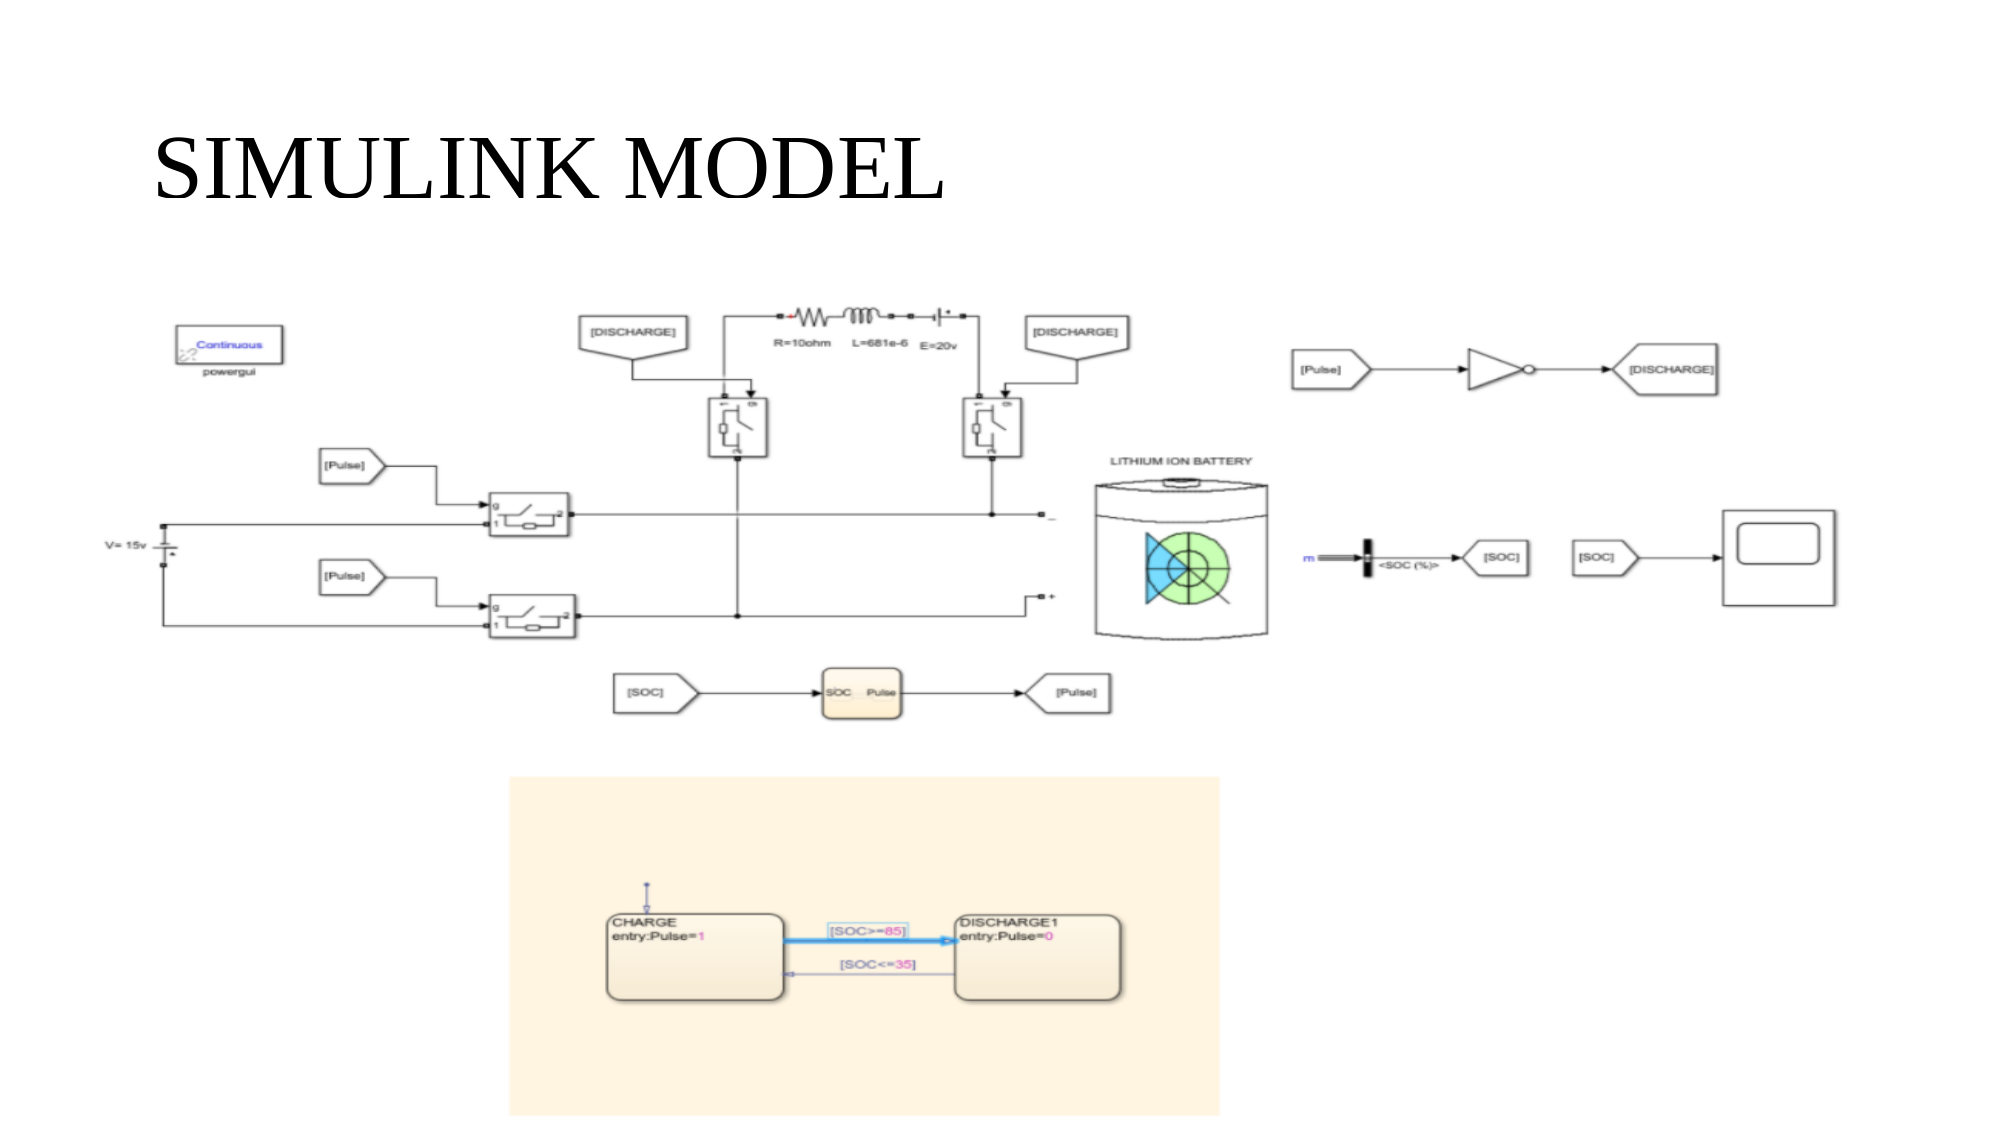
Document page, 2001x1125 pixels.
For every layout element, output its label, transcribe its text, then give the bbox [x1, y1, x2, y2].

picture [73, 198, 1863, 1125]
title SIMULINK MODEL [137, 59, 1863, 198]
